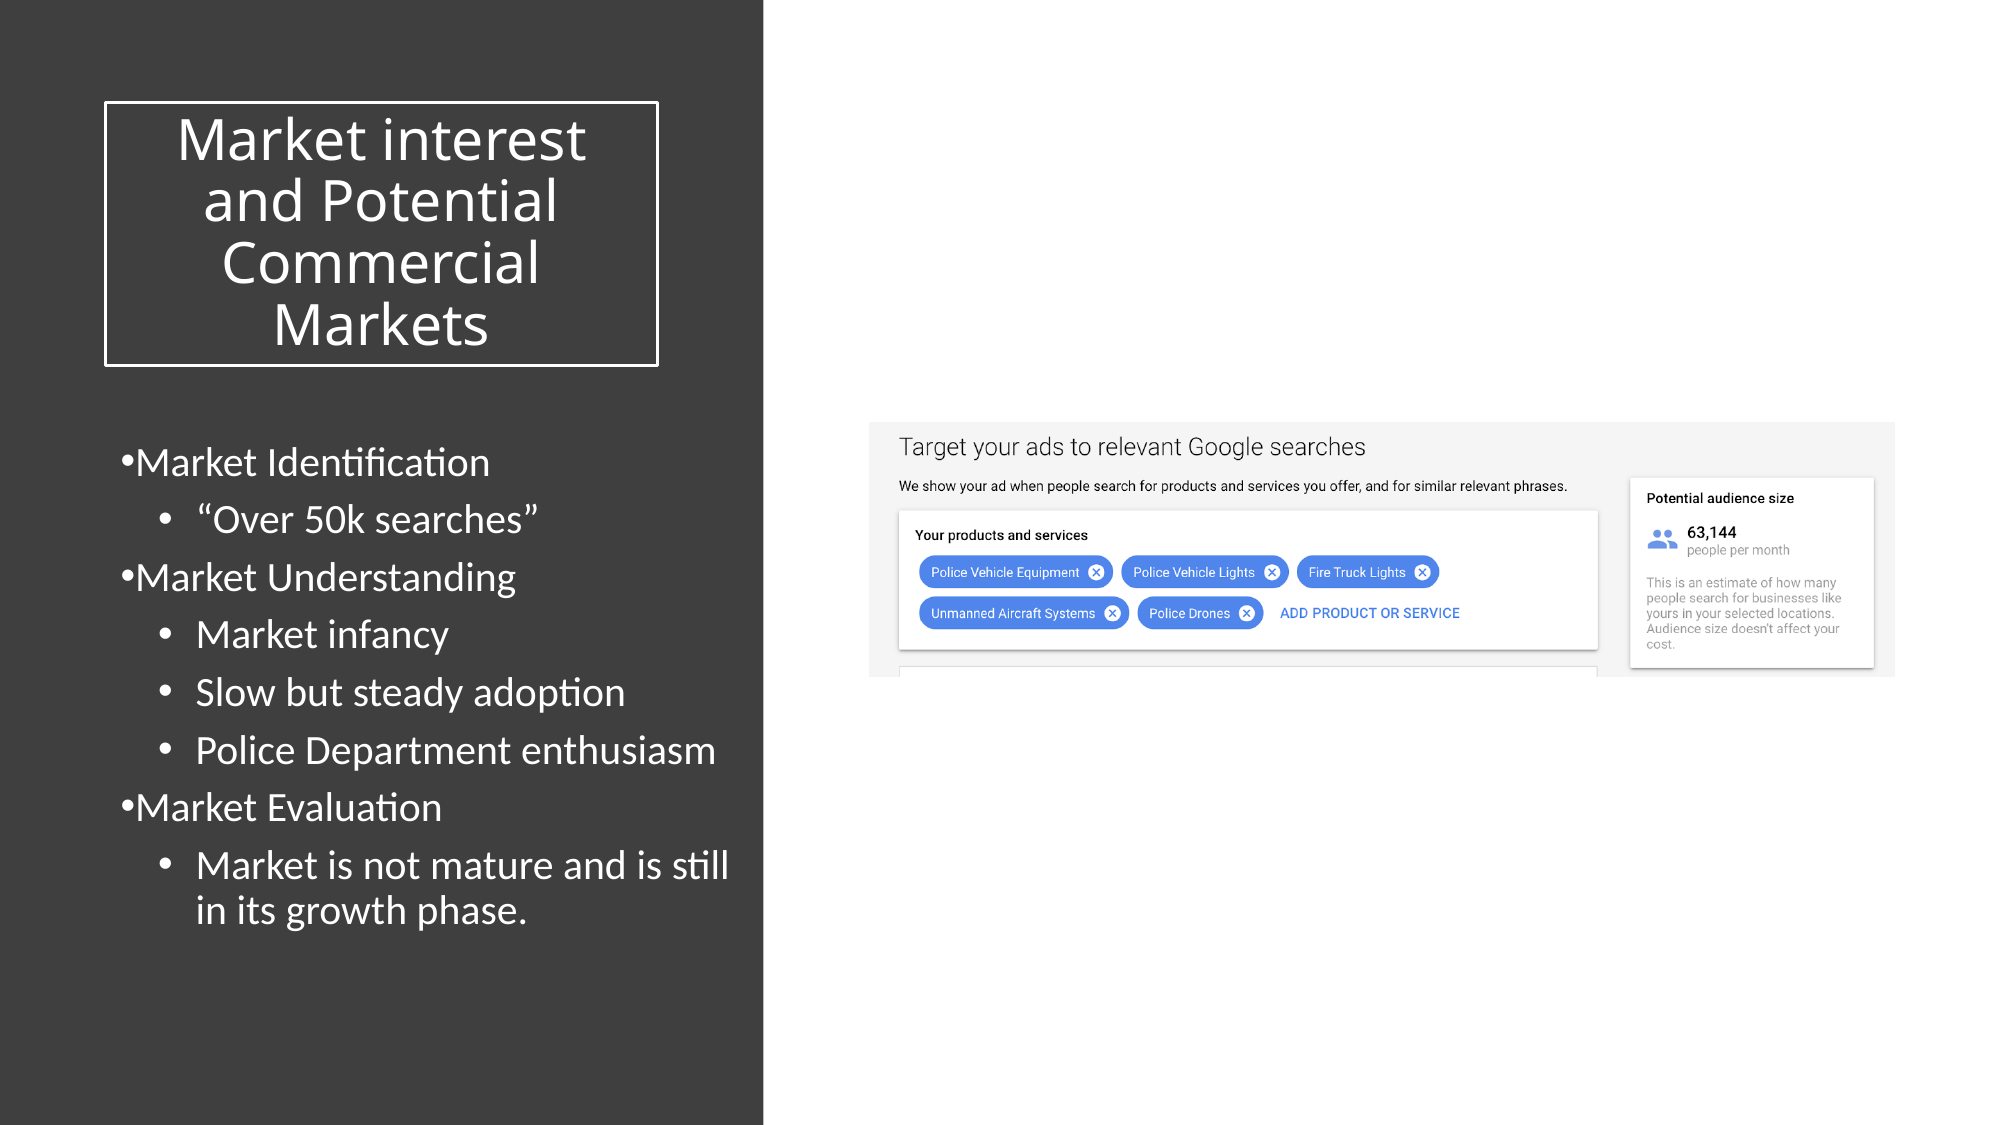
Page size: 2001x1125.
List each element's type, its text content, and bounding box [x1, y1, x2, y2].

text_box [0, 0, 764, 1125]
text_box Market Identification “Over 50k searches” Market Understanding Market infancy Slow but steady adoption Police Department enthusiasm Market Evaluation Market is not mature and is still in its growth phase. [105, 432, 764, 993]
picture [869, 422, 1895, 677]
title Market interest and Potential Commercial Markets [105, 102, 658, 366]
